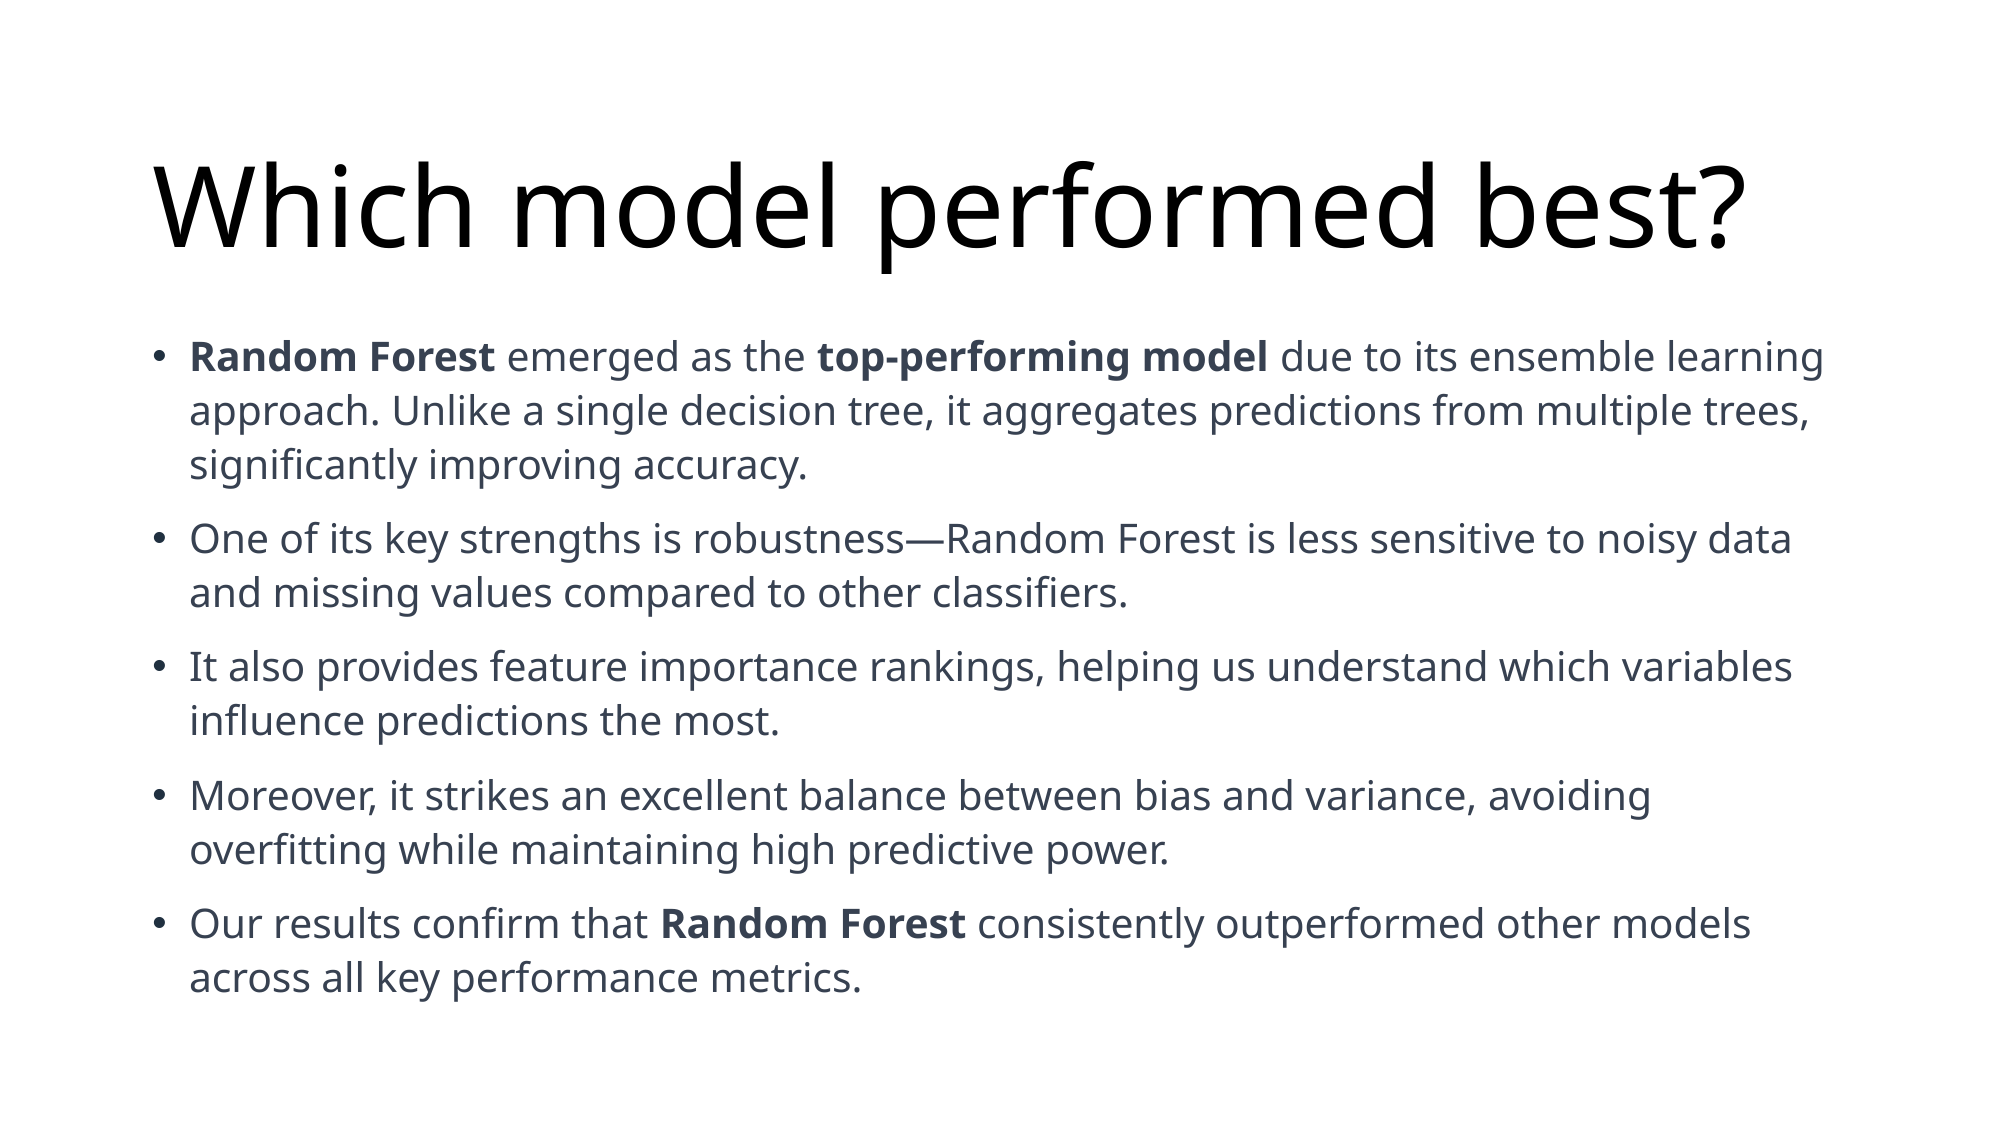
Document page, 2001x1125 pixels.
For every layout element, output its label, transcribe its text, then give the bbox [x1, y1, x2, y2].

title Which model performed best? [137, 59, 1863, 278]
list Random Forest emerged as the top-performing model due to its ensemble learning approach. Unlike a single decision tree, it aggregates predictions from multiple trees, significantly improving accuracy. One of its key strengths is robustness—Random Forest is less sensitive to noisy data and missing values compared to other classifiers. It also provides feature importance rankings, helping us understand which variables influence predictions the most. Moreover, it strikes an excellent balance between bias and variance, avoiding overfitting while maintaining high predictive power. Our results confirm that Random Forest consistently outperformed other models across all key performance metrics. [137, 318, 1863, 1014]
